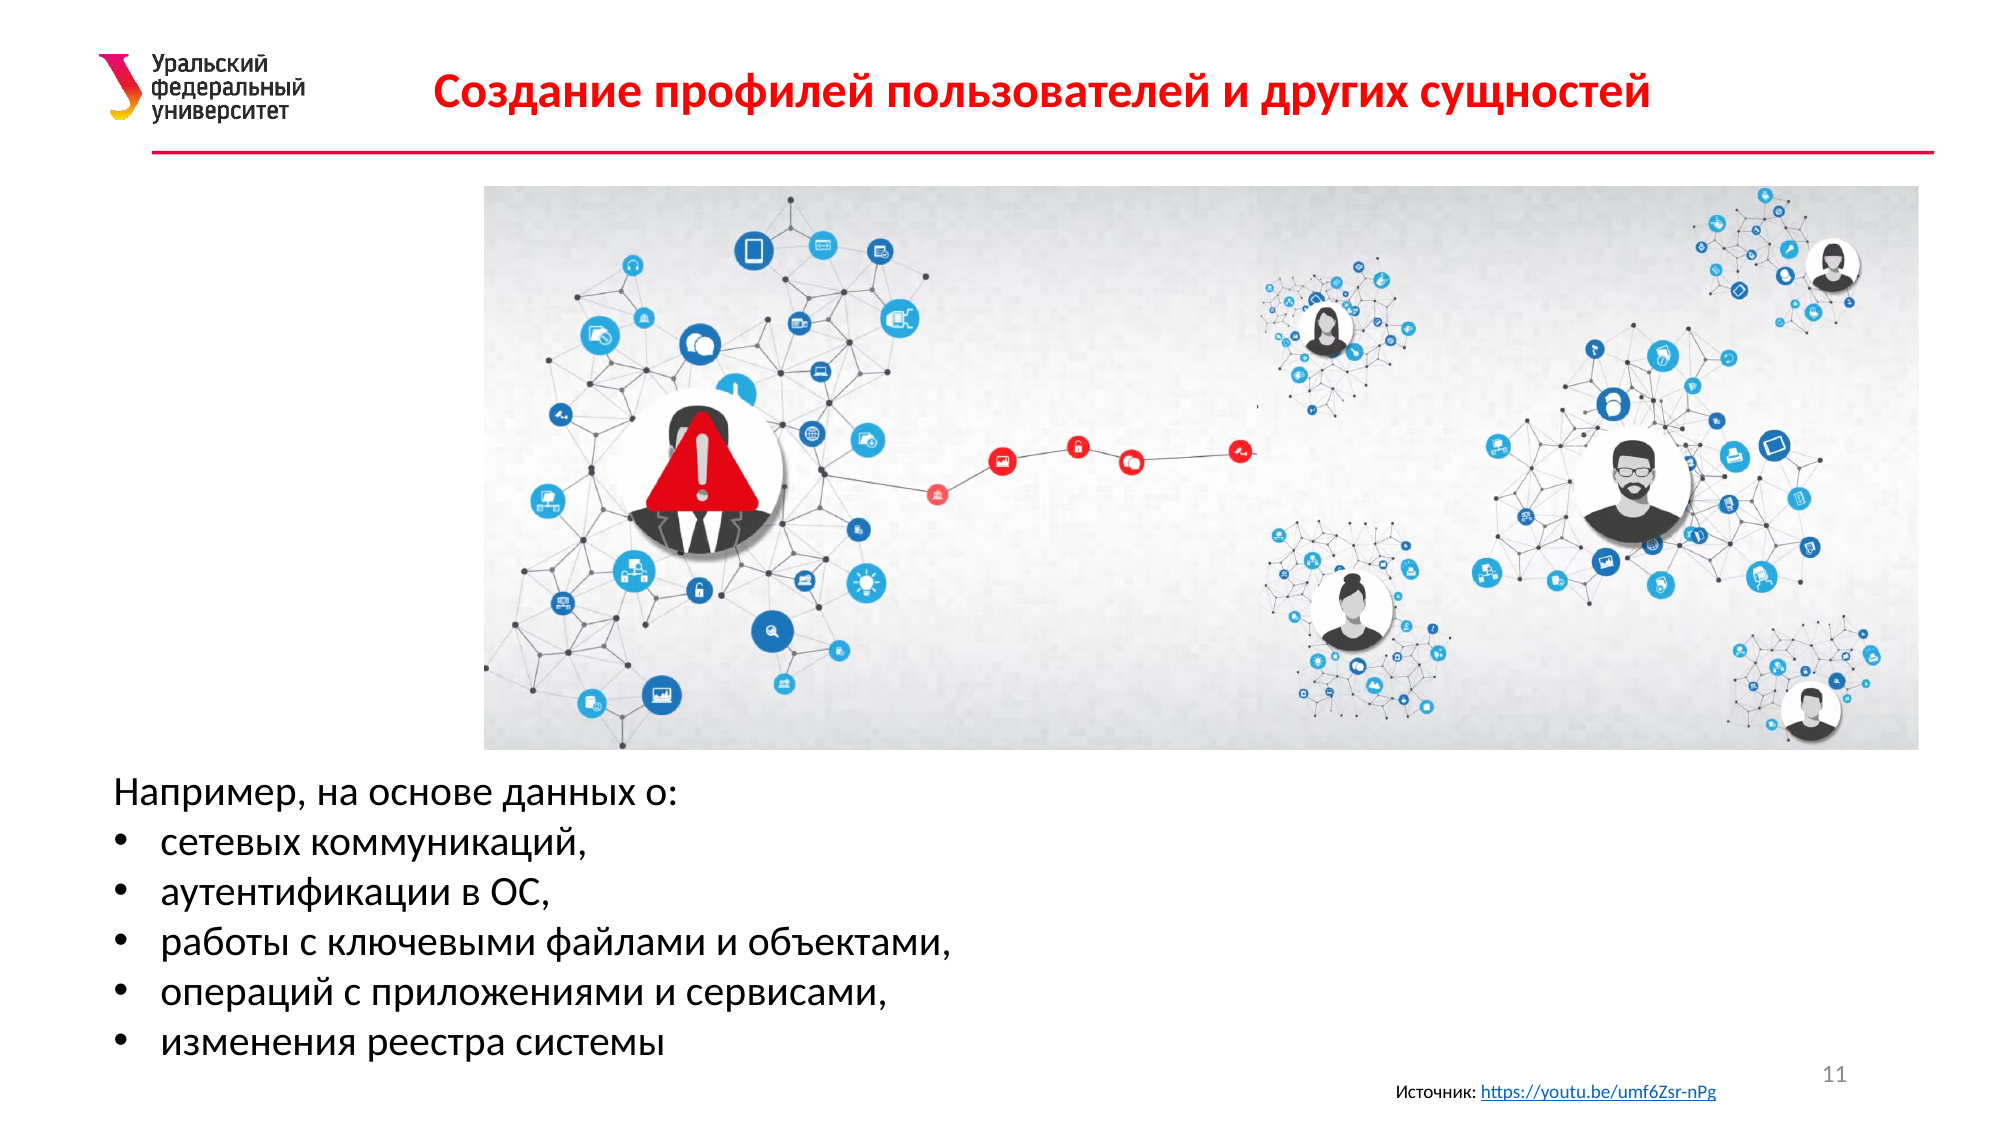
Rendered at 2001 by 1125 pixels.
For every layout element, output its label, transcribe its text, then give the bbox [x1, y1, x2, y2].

list Источник: https://youtu.be/umf6Zsr-nPg [1174, 1074, 1737, 1111]
slide_number 11 [1412, 1042, 1863, 1103]
text_box [151, 150, 1935, 155]
text_box Создание профилей пользователей и других сущностей [350, 50, 1736, 125]
text_box Например, на основе данных о: сетевых коммуникаций, аутентификации в ОС, работы с ключевыми файлами и объектами, операций с приложениями и сервисами, изменения реестра системы [98, 756, 1735, 1072]
picture [98, 52, 320, 124]
picture [484, 186, 1919, 750]
